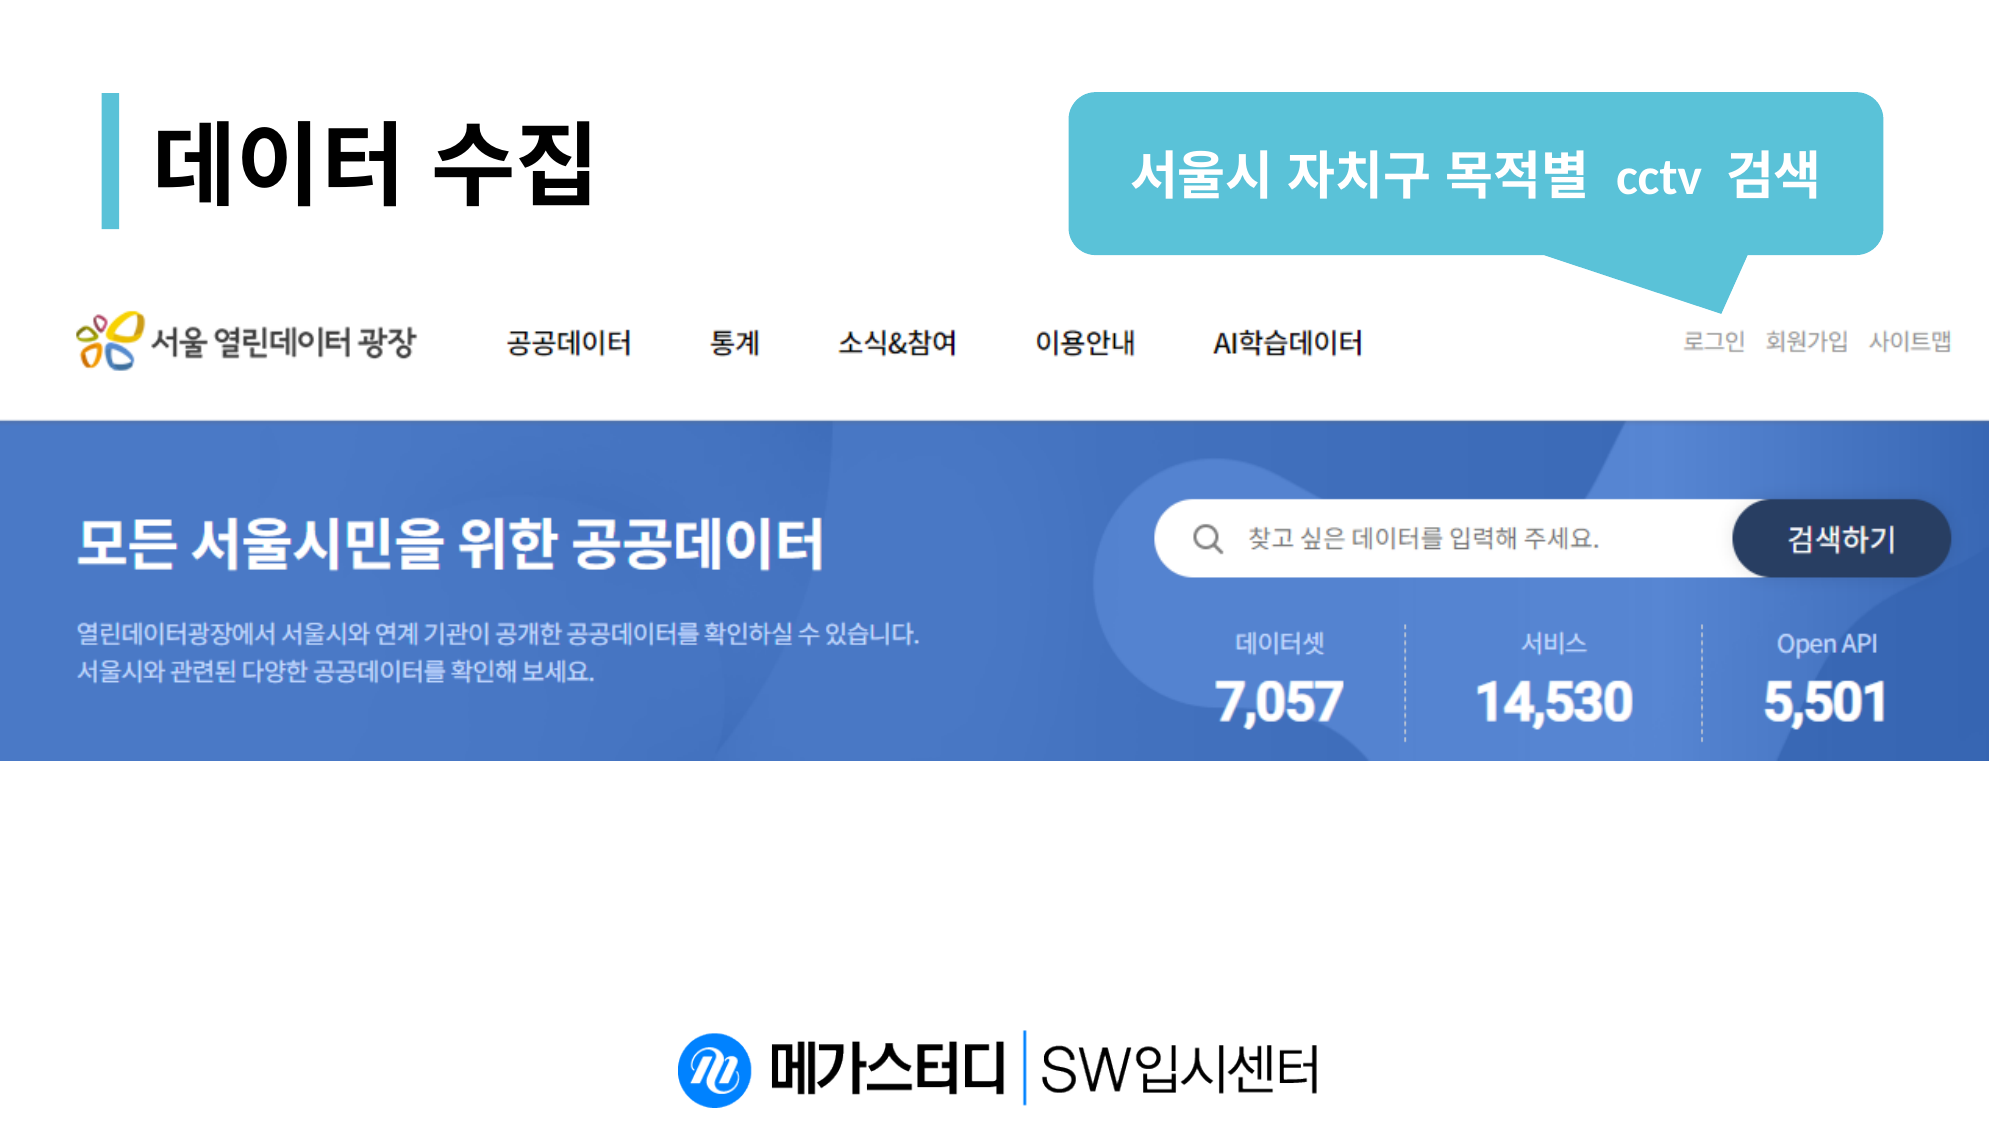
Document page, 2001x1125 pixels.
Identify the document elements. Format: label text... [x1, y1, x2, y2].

text_box 서울시 자치구 목적별 cctv 검색 [1067, 91, 1885, 277]
picture [678, 1030, 1317, 1108]
picture [0, 277, 1990, 761]
title 데이터 수집 [137, 59, 1863, 277]
